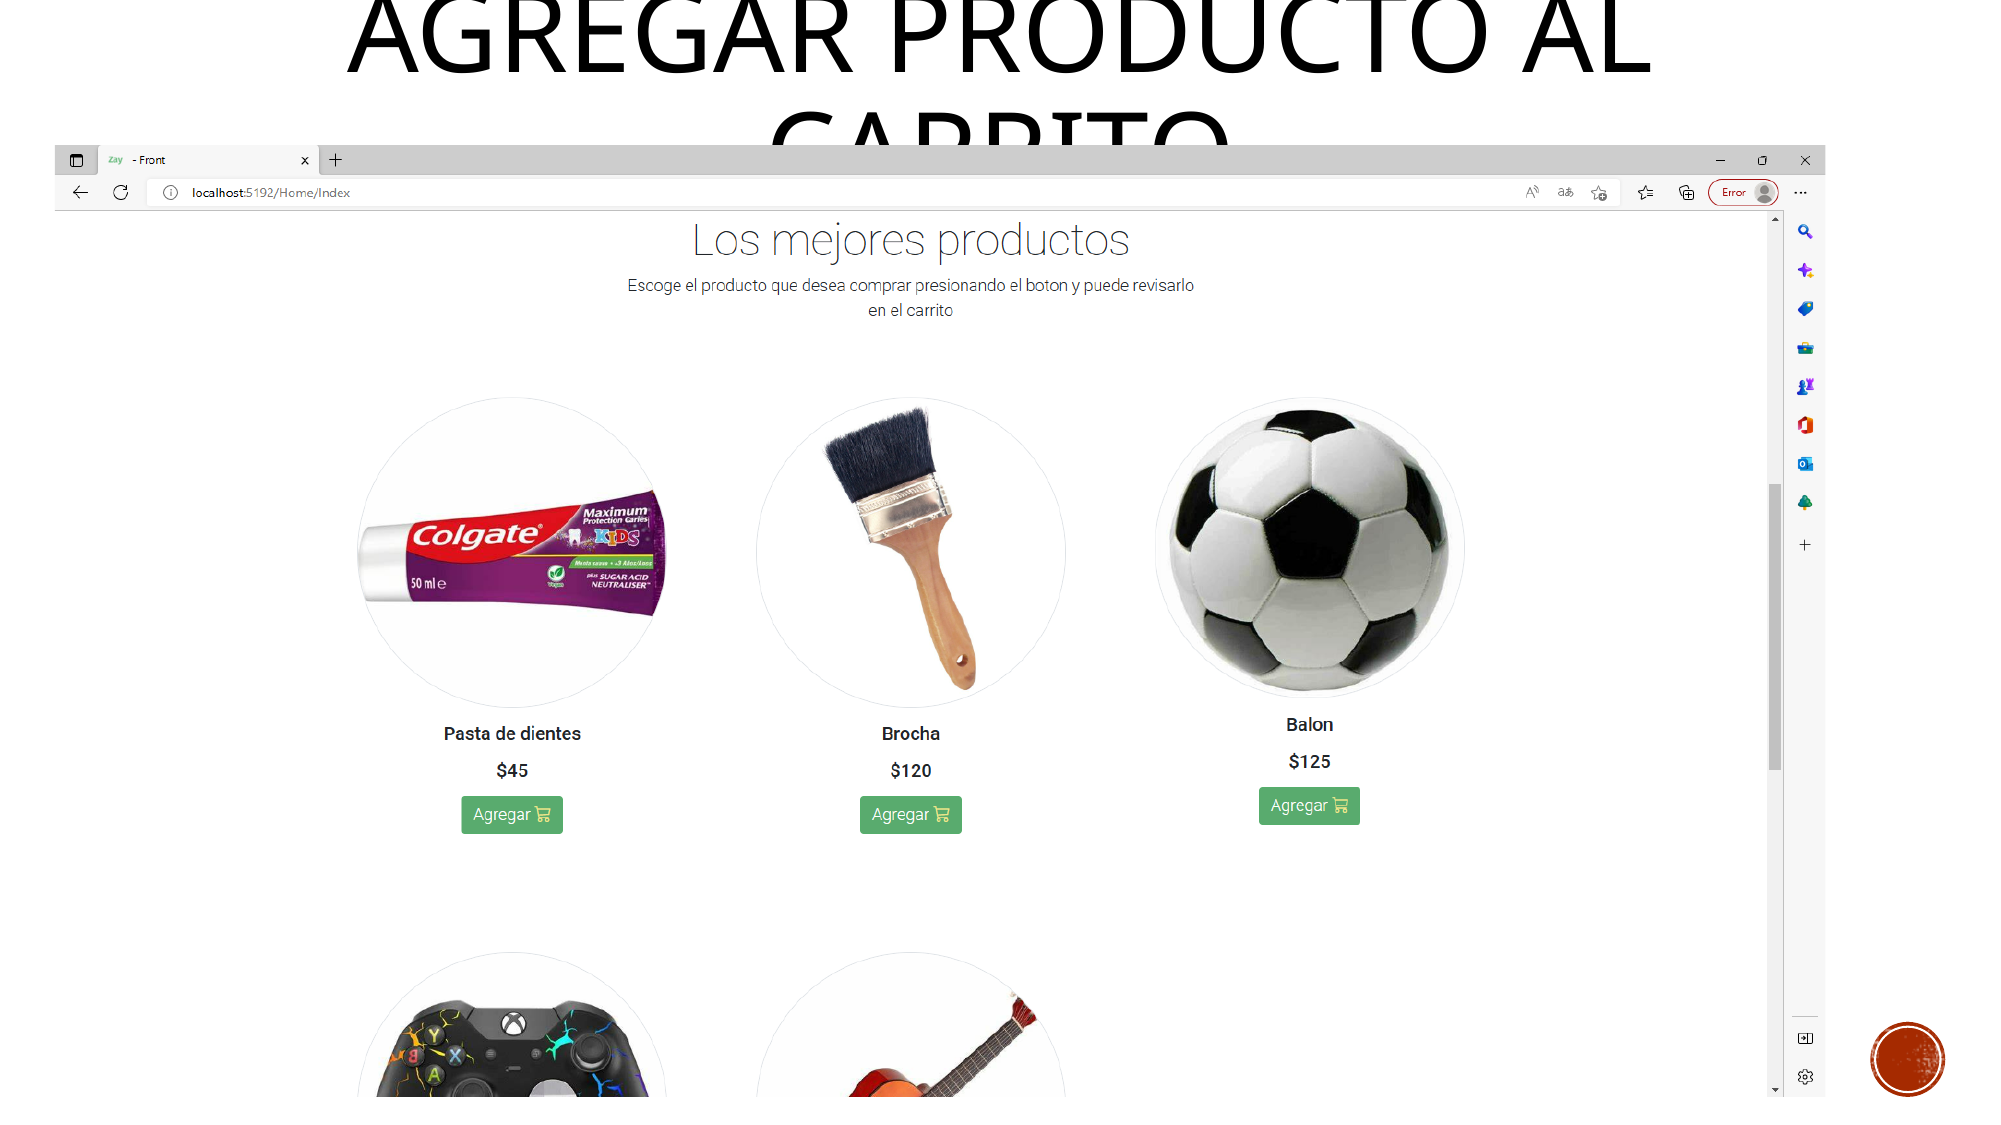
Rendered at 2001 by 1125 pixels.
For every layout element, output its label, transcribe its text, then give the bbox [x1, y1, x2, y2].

title Agregar producto al carrito [175, 20, 1826, 144]
picture [54, 145, 1826, 1097]
